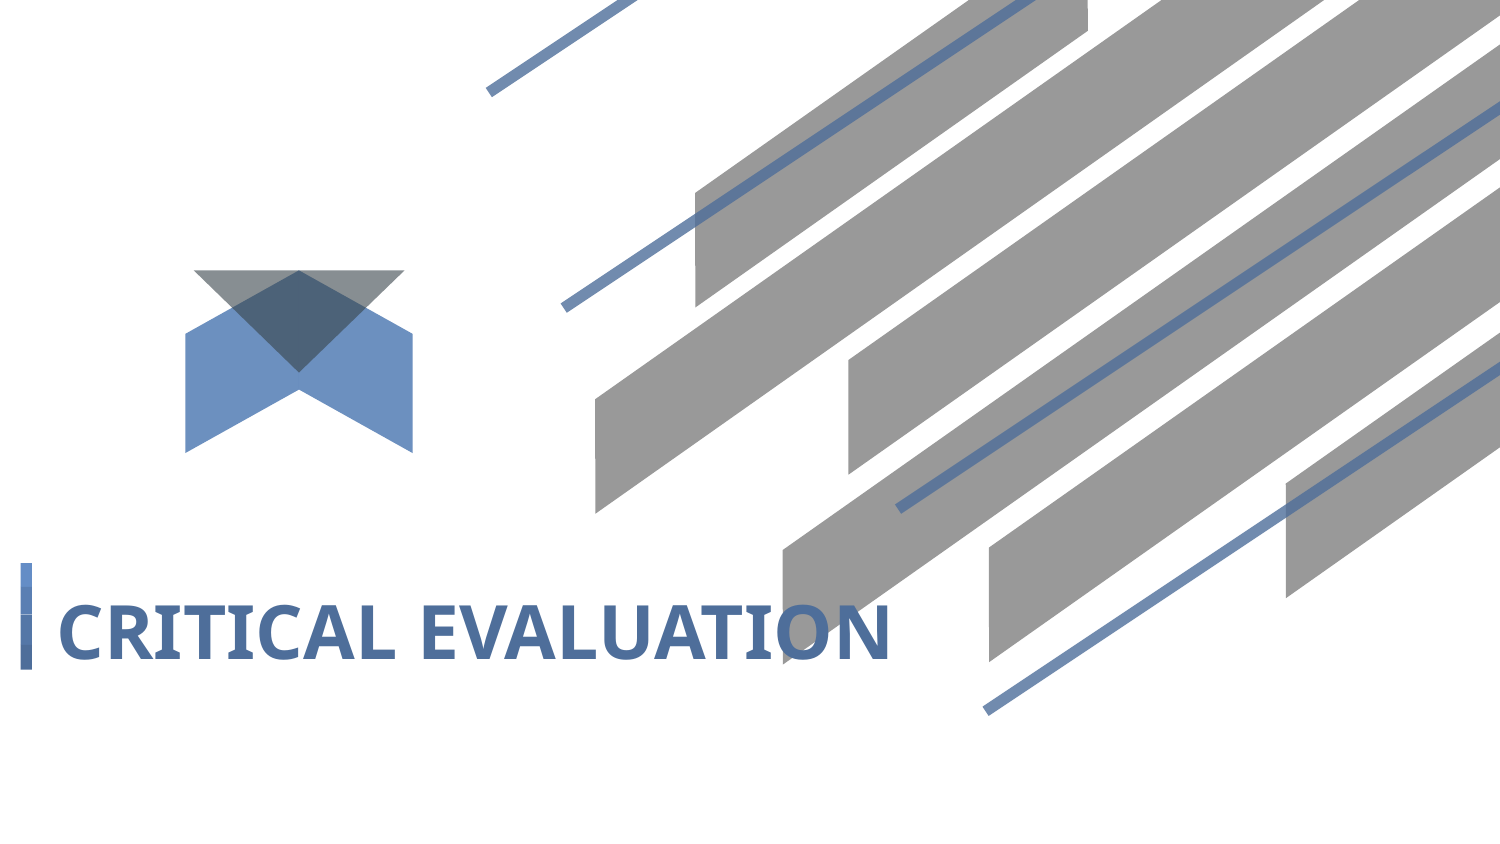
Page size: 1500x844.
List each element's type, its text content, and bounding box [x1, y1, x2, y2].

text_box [207, 247, 391, 476]
title CRITICAL EVALUATION [41, 569, 1430, 664]
